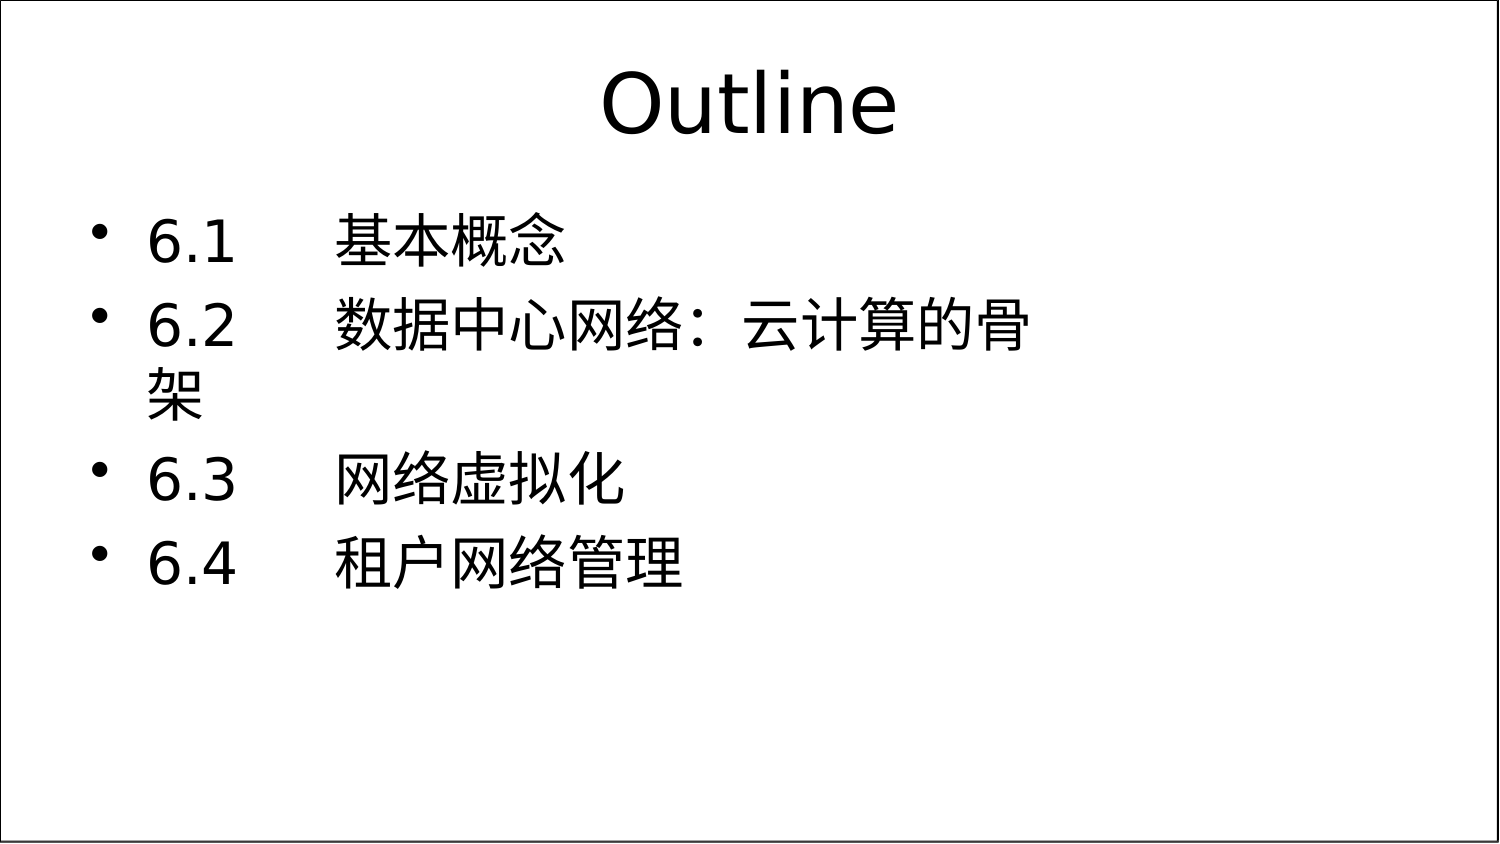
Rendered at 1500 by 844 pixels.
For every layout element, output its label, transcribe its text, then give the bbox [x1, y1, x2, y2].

title Outline [597, 47, 903, 187]
text_box 6.1 基本概念 6.2 数据中心网络：云计算的骨架 6.3 网络虚拟化 6.4 租户网络管理 [87, 187, 1037, 596]
